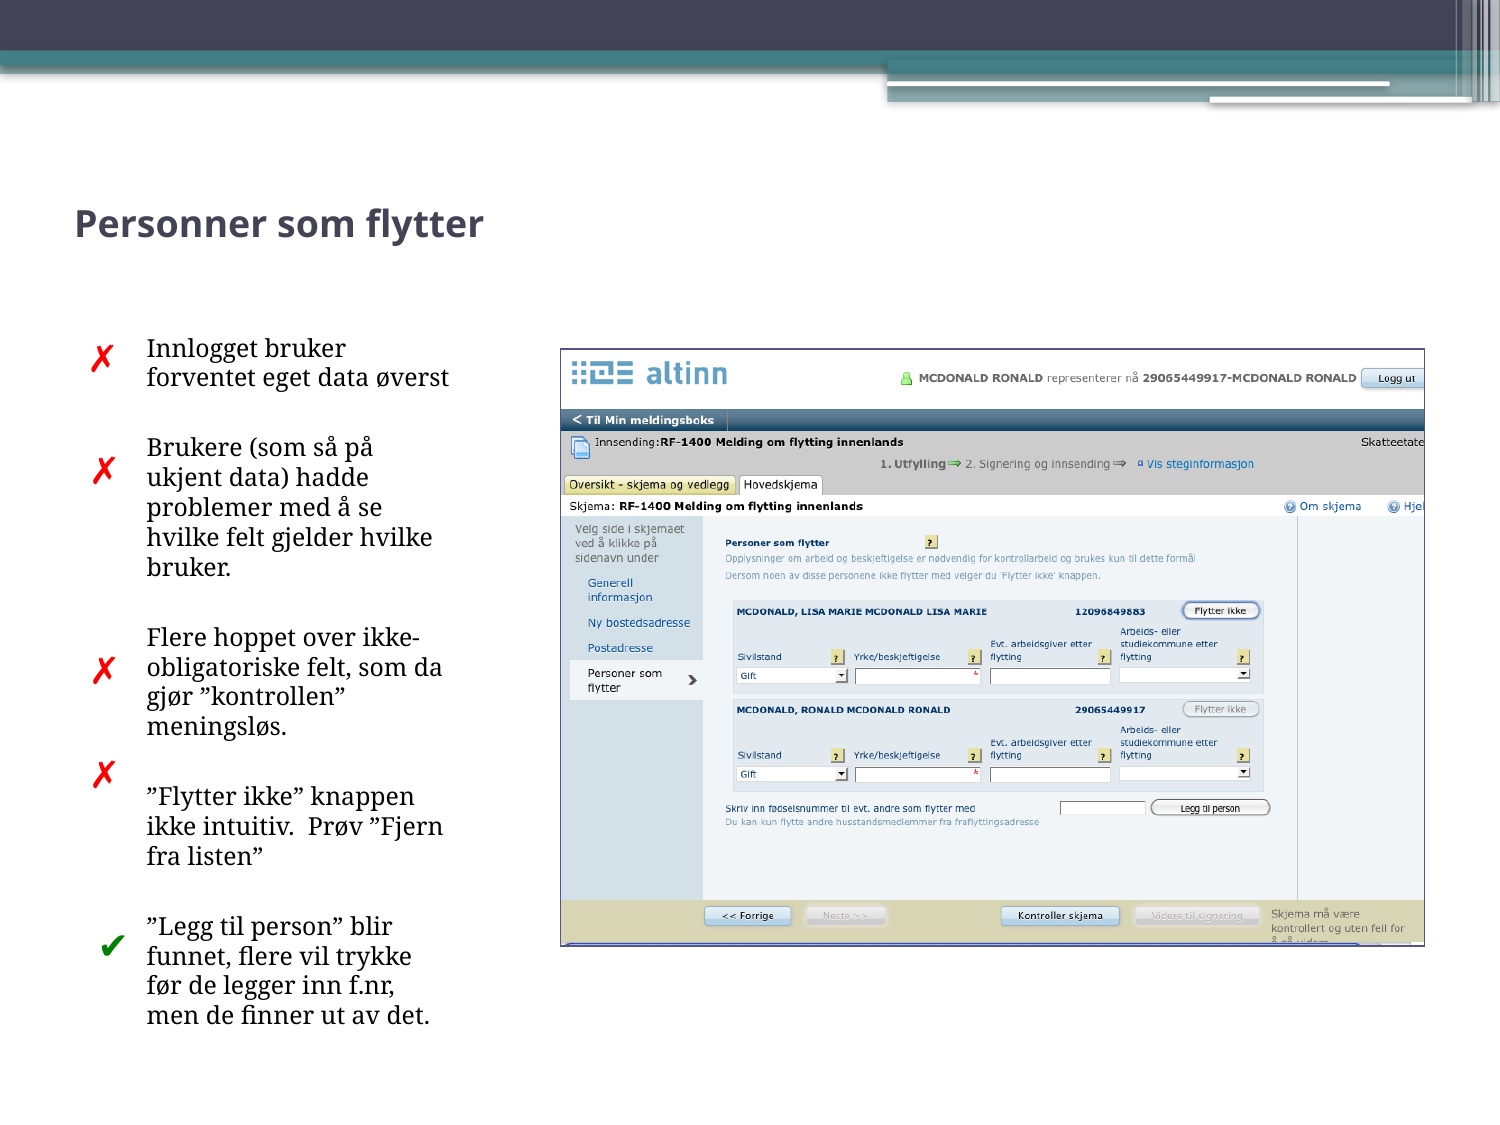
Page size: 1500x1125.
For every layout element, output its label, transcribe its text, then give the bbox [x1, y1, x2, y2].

list Innlogget bruker forventet eget data øverst Brukere (som så på ukjent data) hadde problemer med å se hvilke felt gjelder hvilke bruker. Flere hoppet over ikke-obligatoriske felt, som da gjør ”kontrollen” meningsløs. ”Flytter ikke” knappen ikke intuitiv. Prøv ”Fjern fra listen” ”Legg til person” blir funnet, flere vil trykke før de legger inn f.nr, men de finner ut av det. [130, 324, 467, 1075]
title Personner som flytter [58, 108, 998, 254]
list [560, 349, 1425, 946]
text_box ✗ [74, 743, 136, 804]
text_box ✗ [74, 439, 136, 499]
text_box ✗ [74, 639, 136, 699]
text_box ✗ [72, 327, 134, 388]
text_box ✔ [82, 914, 144, 975]
